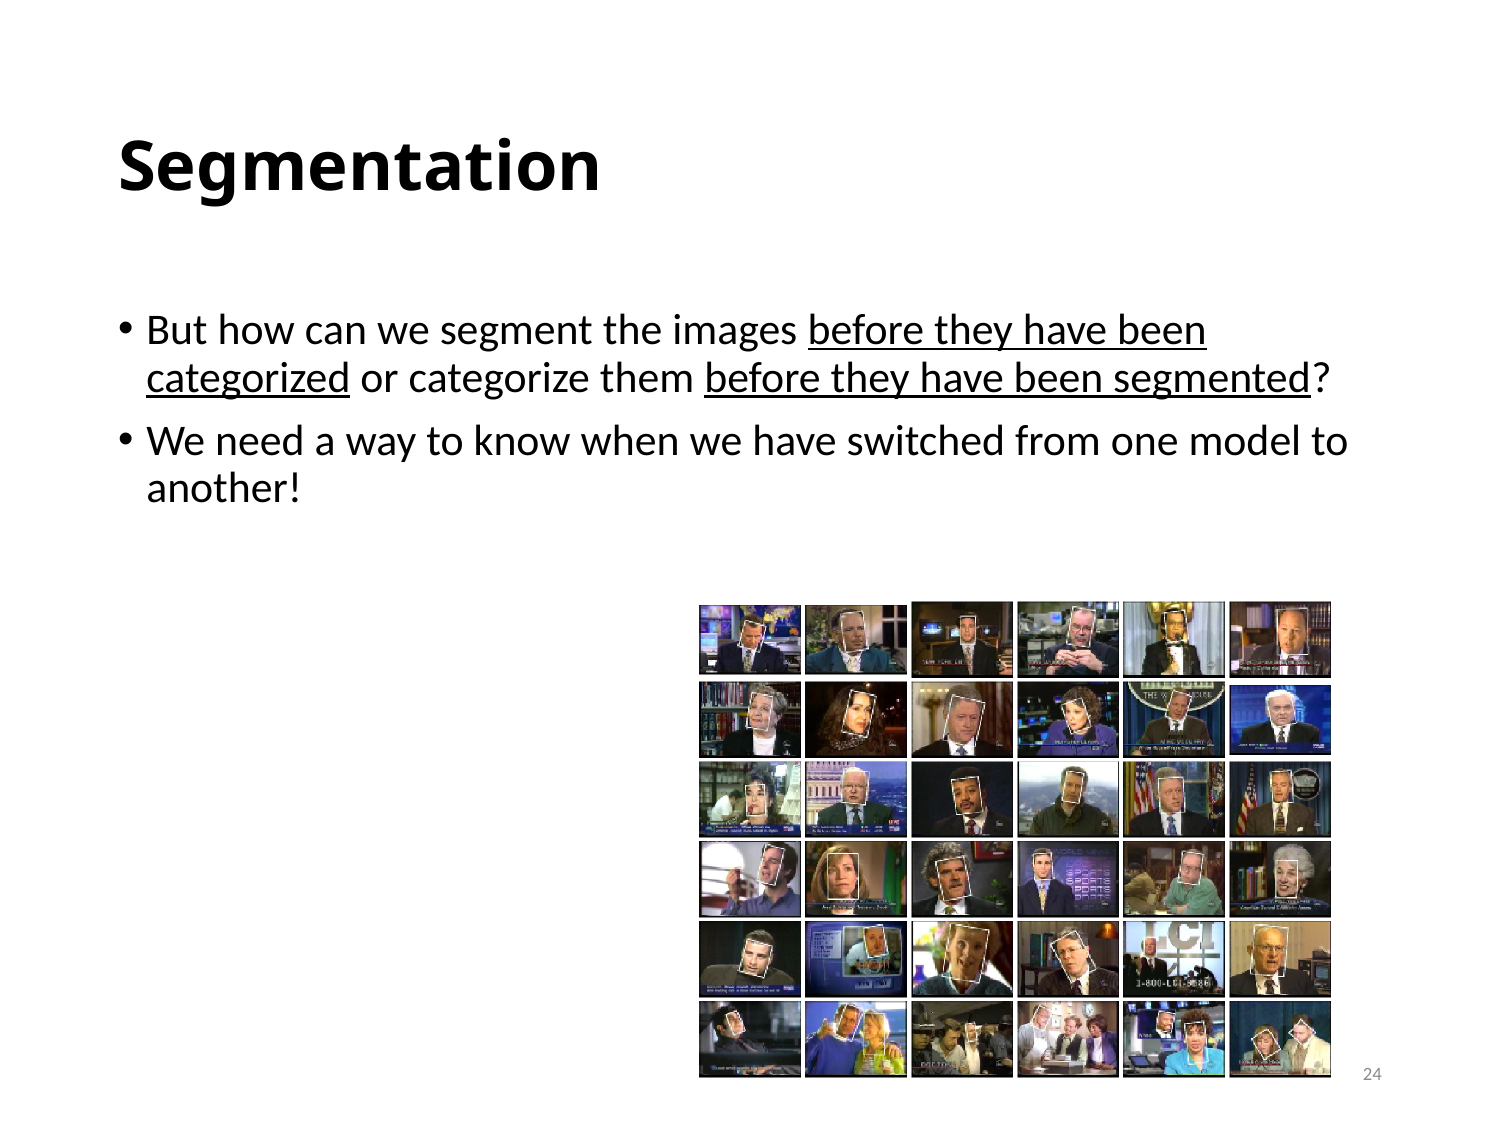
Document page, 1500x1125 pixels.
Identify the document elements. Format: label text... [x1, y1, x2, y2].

title Segmentation [103, 59, 1397, 278]
list But how can we segment the images before they have been categorized or categorize them before they have been segmented? We need a way to know when we have switched from one model to another! [103, 299, 1397, 1014]
picture [699, 599, 1331, 1079]
slide_number 24 [1059, 1042, 1397, 1103]
